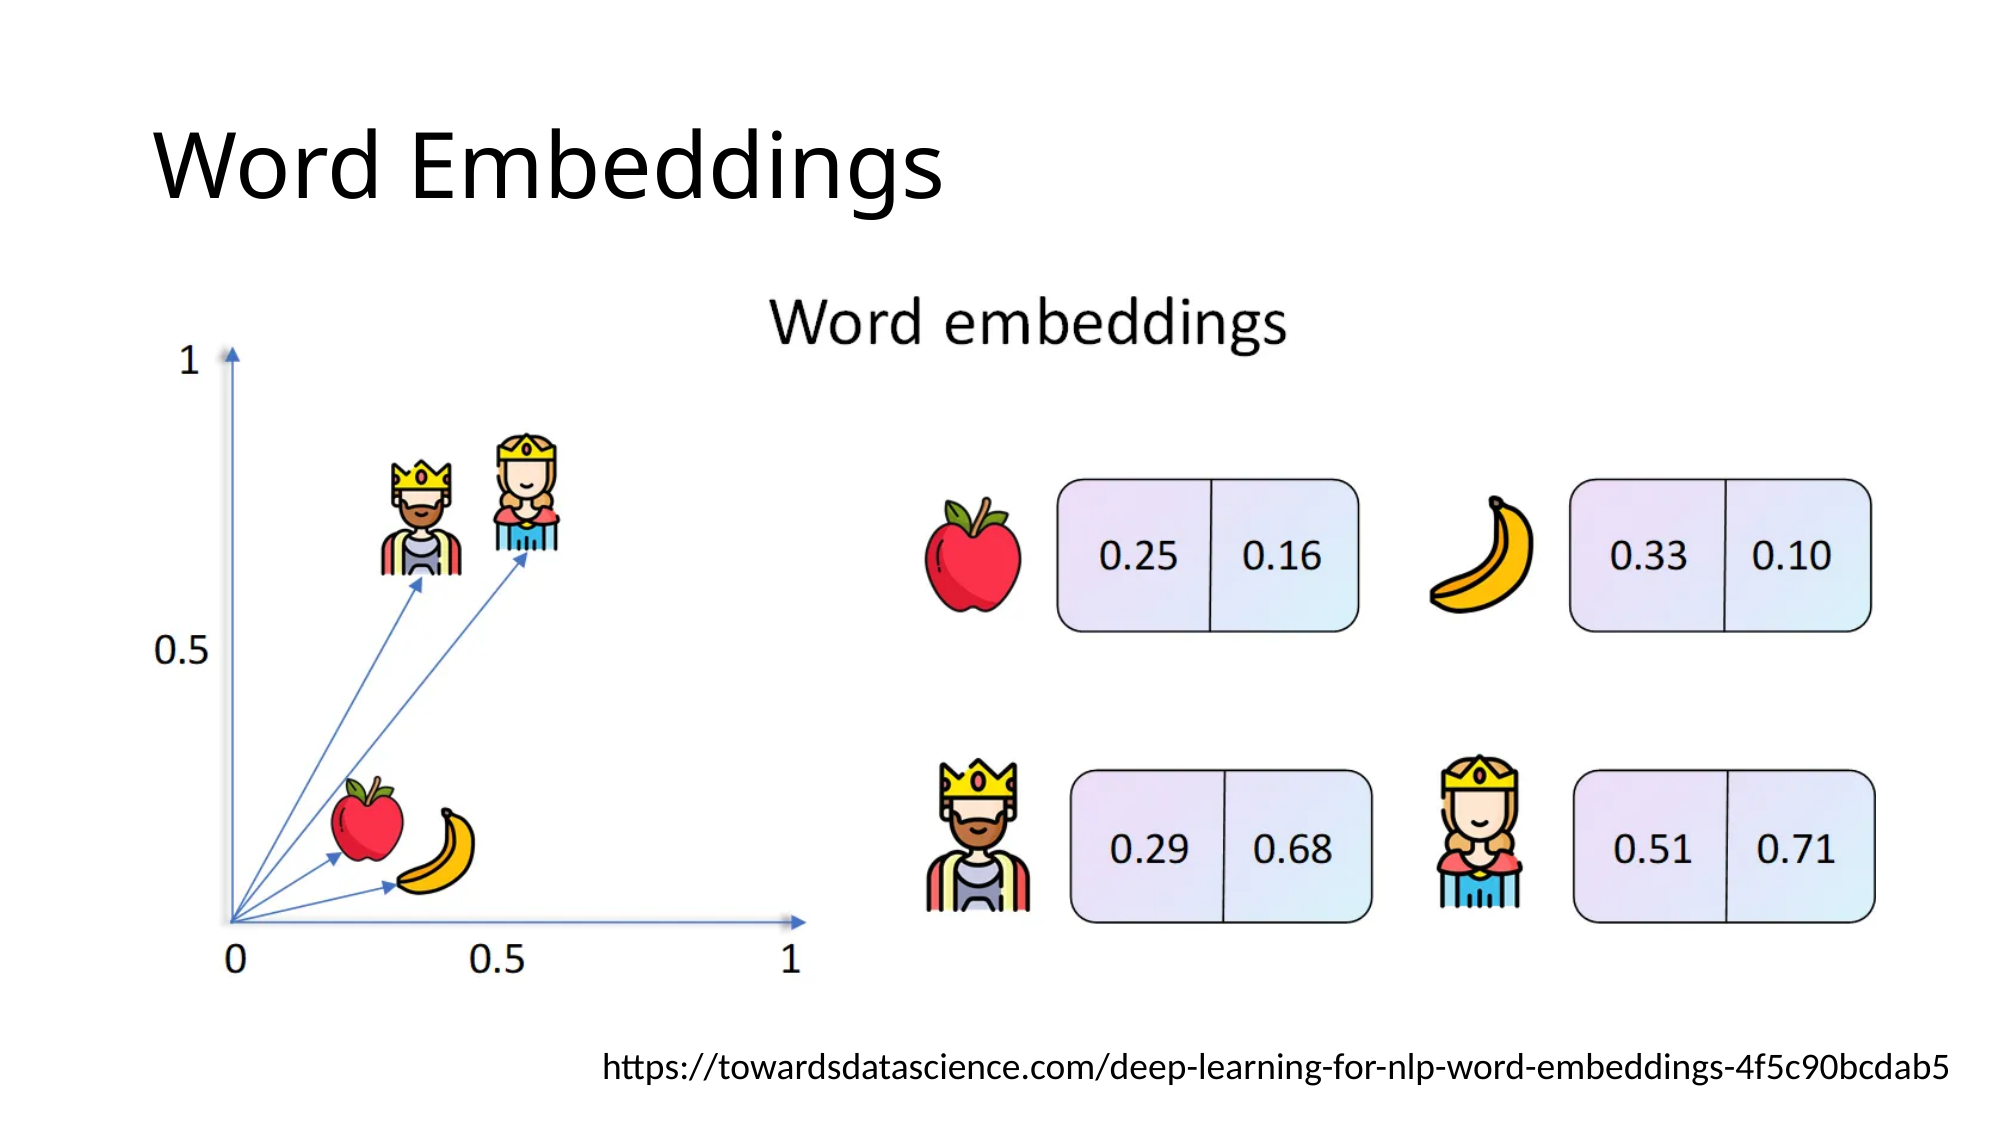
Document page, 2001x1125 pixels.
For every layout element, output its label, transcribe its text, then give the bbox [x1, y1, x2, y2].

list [124, 257, 1876, 1011]
title Word Embeddings [137, 59, 1863, 257]
text_box https://towardsdatascience.com/deep-learning-for-nlp-word-embeddings-4f5c90bcdab5 [587, 1034, 2000, 1095]
